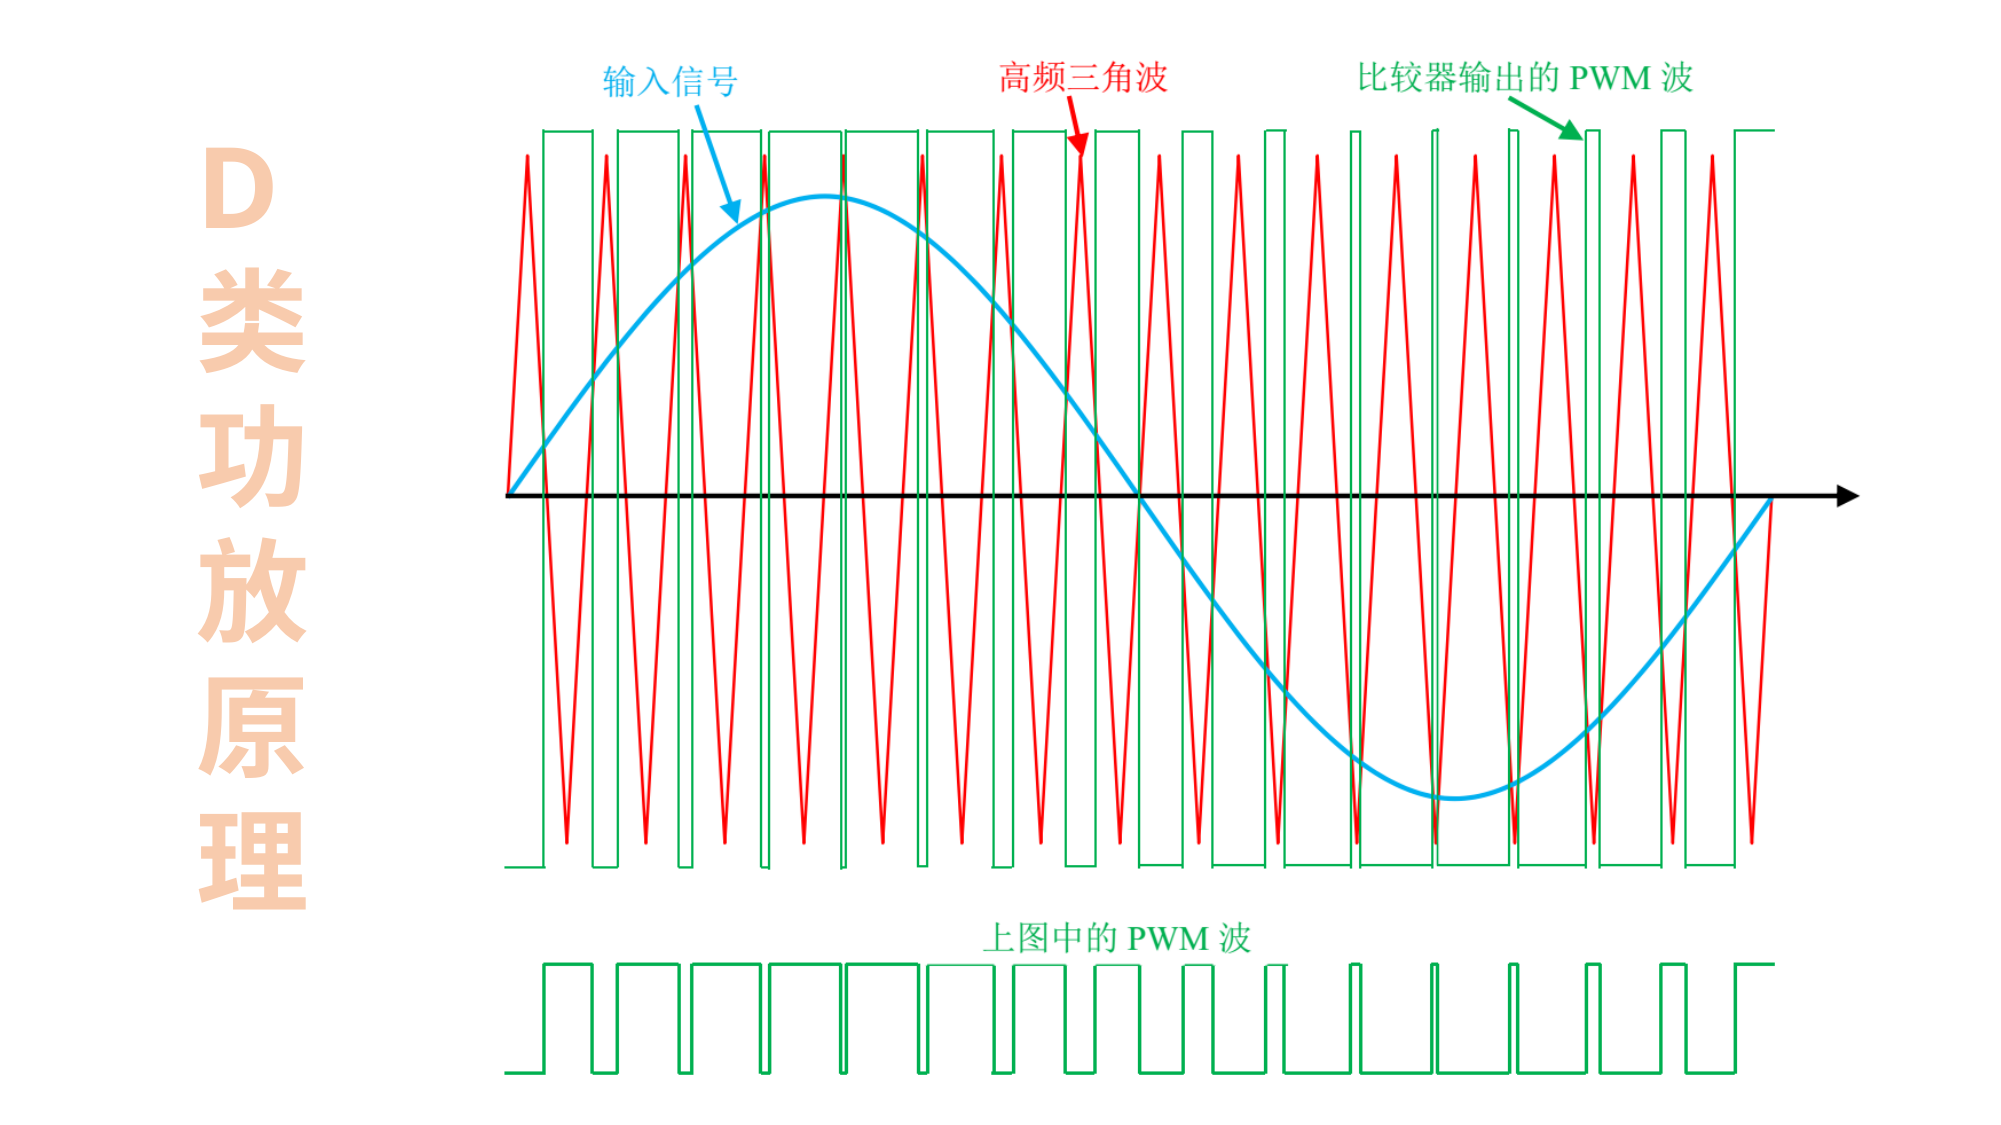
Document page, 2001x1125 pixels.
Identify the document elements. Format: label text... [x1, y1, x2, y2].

text_box D类功放原理 [181, 108, 277, 934]
picture [469, 56, 1871, 1099]
